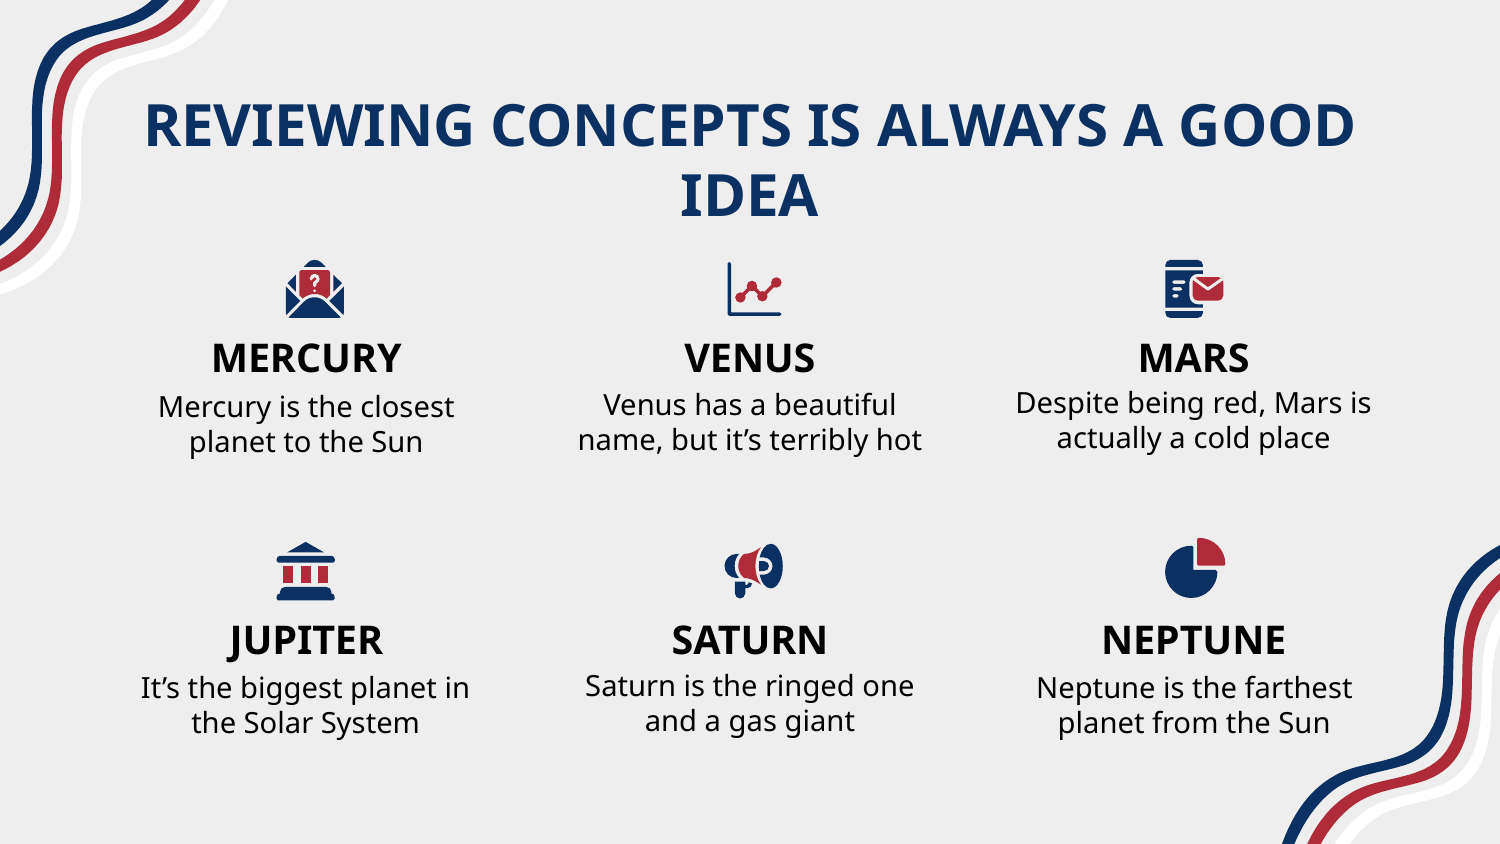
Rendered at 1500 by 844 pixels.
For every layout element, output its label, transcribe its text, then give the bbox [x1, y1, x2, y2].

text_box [285, 259, 345, 319]
subtitle It’s the biggest planet in the Solar System [107, 670, 505, 735]
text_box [727, 261, 782, 317]
subtitle Neptune is the farthest planet from the Sun [995, 670, 1393, 735]
title REVIEWING CONCEPTS IS ALWAYS A GOOD IDEA [112, 72, 1388, 167]
subtitle Venus has a beautiful name, but it’s terribly hot [551, 387, 949, 454]
subtitle SATURN [551, 600, 949, 670]
subtitle MARS [995, 318, 1393, 387]
subtitle Saturn is the ringed one and a gas giant [551, 670, 949, 733]
subtitle VENUS [551, 318, 949, 387]
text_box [1165, 259, 1224, 319]
subtitle NEPTUNE [995, 600, 1393, 670]
subtitle MERCURY [107, 318, 505, 373]
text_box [276, 541, 336, 601]
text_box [1164, 537, 1226, 599]
subtitle JUPITER [107, 600, 505, 670]
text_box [723, 543, 784, 599]
subtitle Despite being red, Mars is actually a cold place [995, 387, 1393, 452]
subtitle Mercury is the closest planet to the Sun [107, 373, 505, 456]
